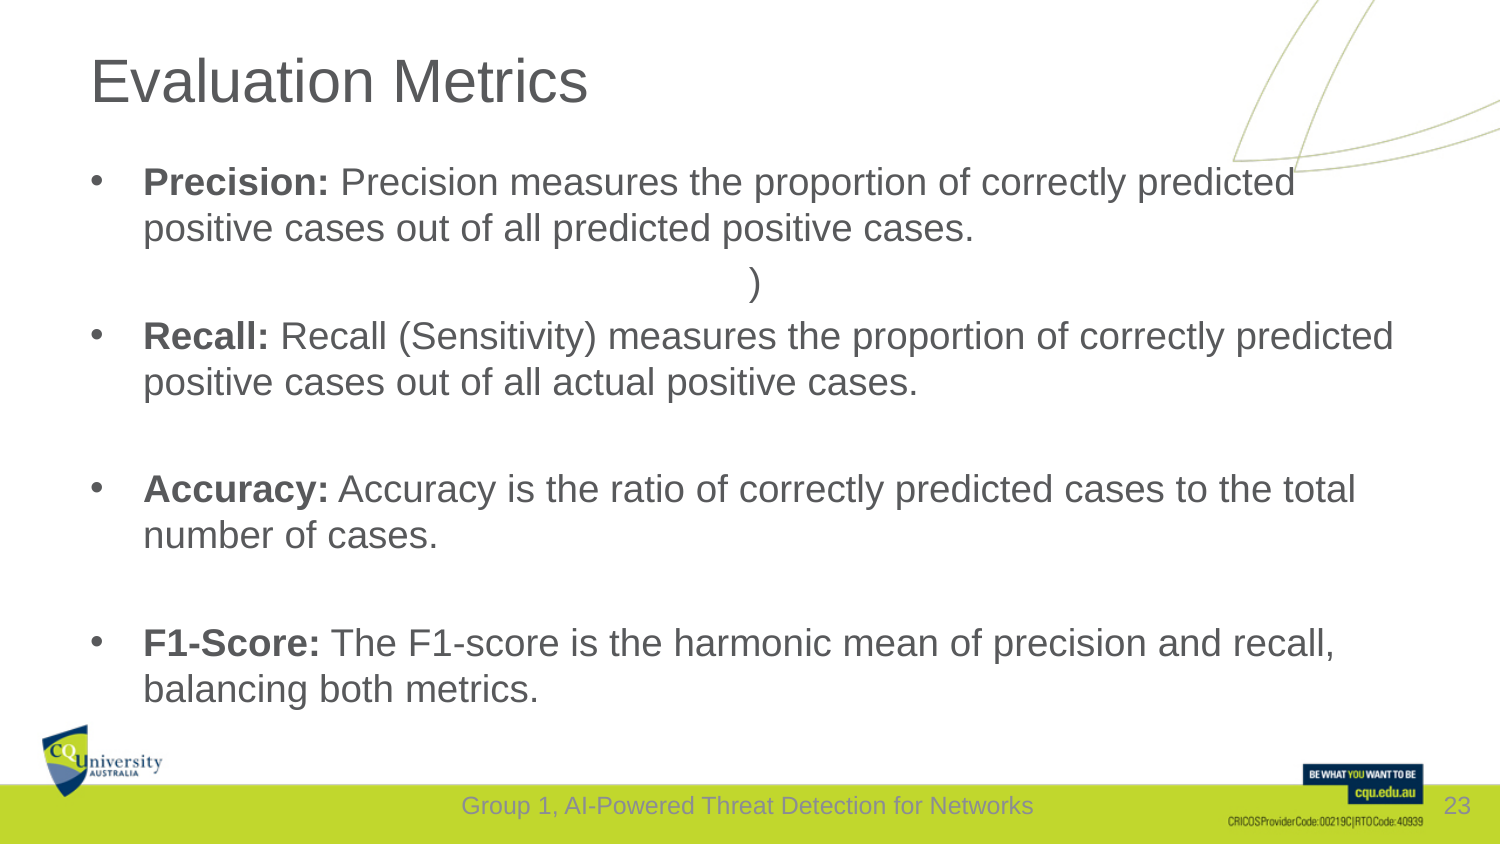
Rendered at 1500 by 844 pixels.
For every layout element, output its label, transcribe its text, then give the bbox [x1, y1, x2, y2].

title Evaluation Metrics [75, 33, 1425, 123]
picture [0, 0, 1500, 844]
footer Group 1, AI-Powered Threat Detection for Networks [272, 782, 1136, 827]
slide_number 23 [1136, 782, 1487, 827]
